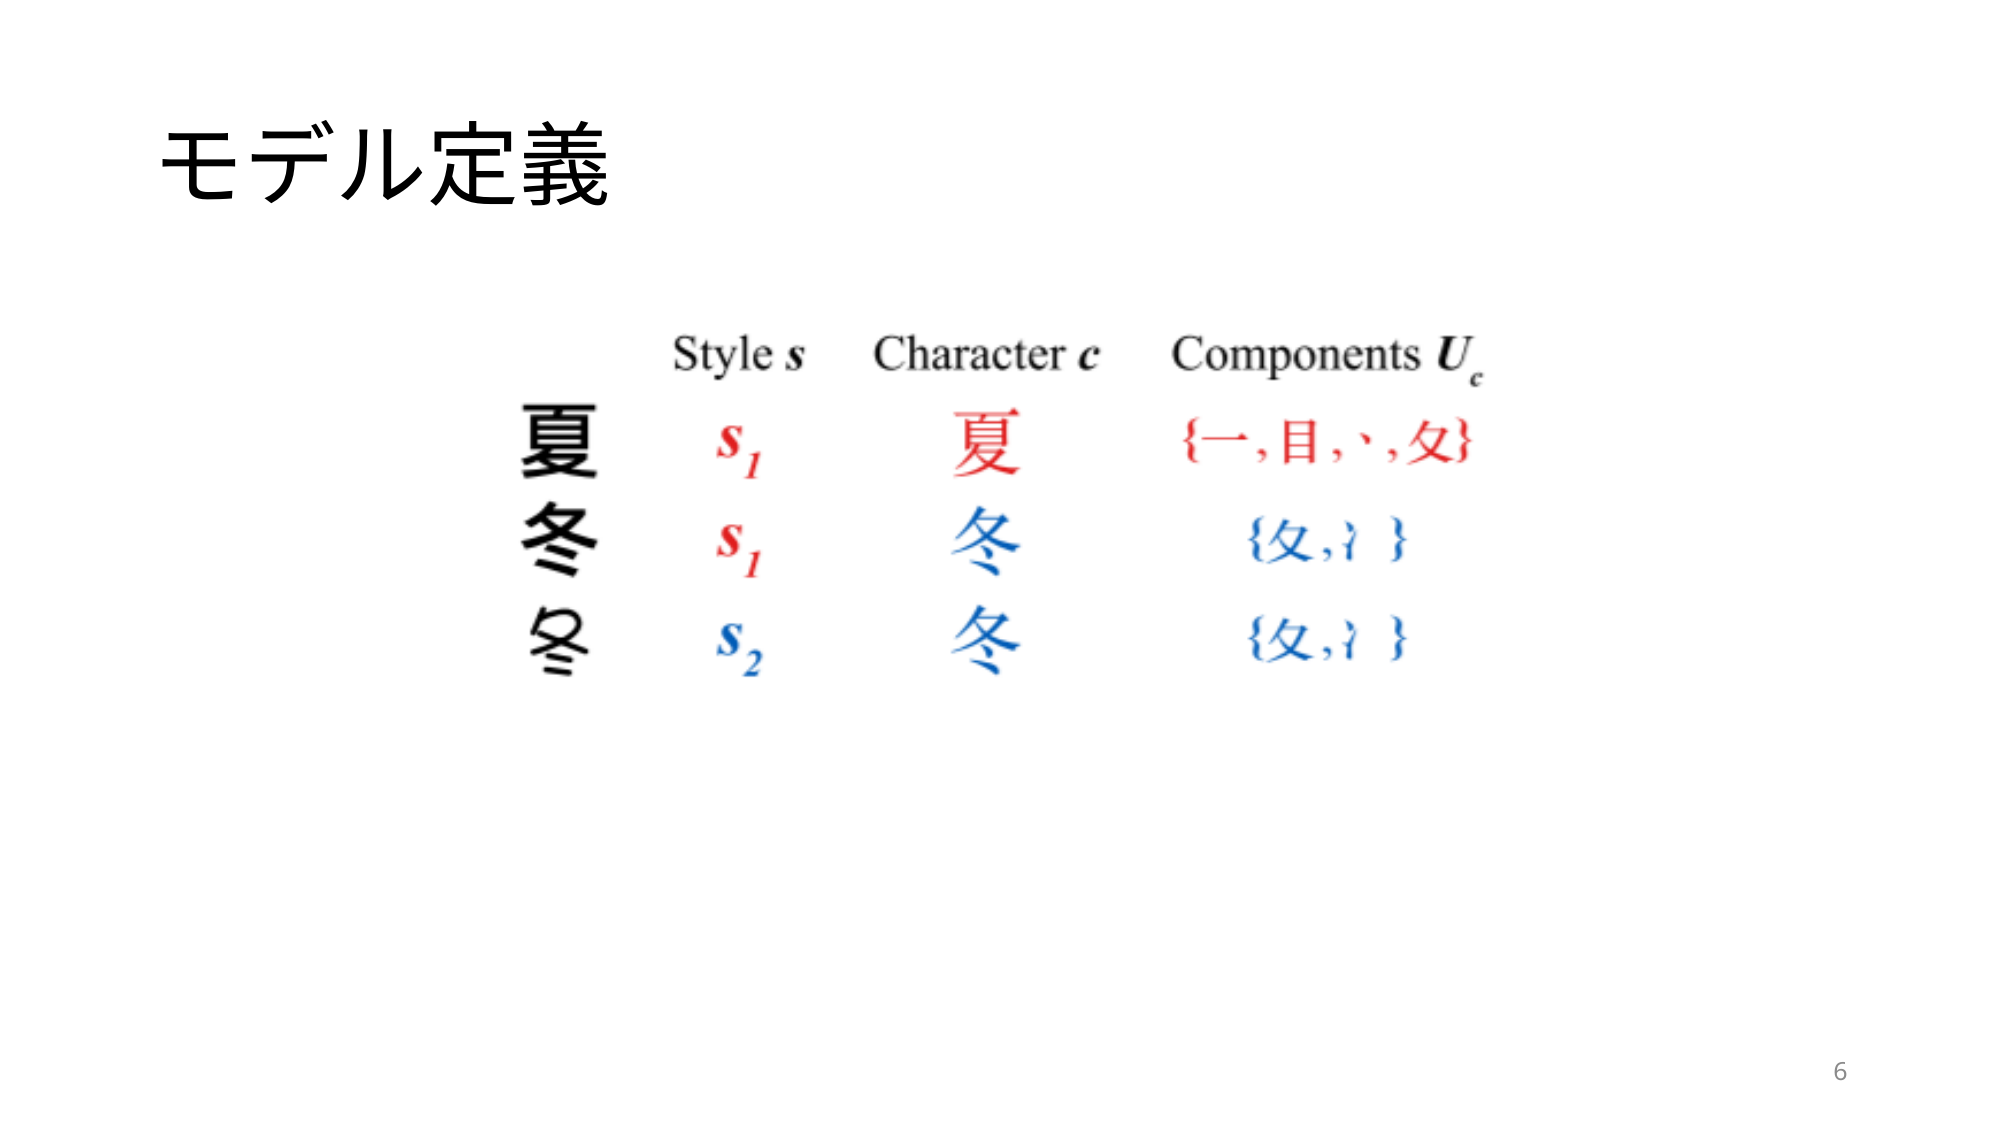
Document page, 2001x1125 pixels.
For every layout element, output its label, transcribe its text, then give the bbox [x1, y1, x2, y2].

title モデル定義 [137, 59, 1863, 278]
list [462, 277, 1538, 707]
slide_number 6 [1412, 1042, 1863, 1103]
